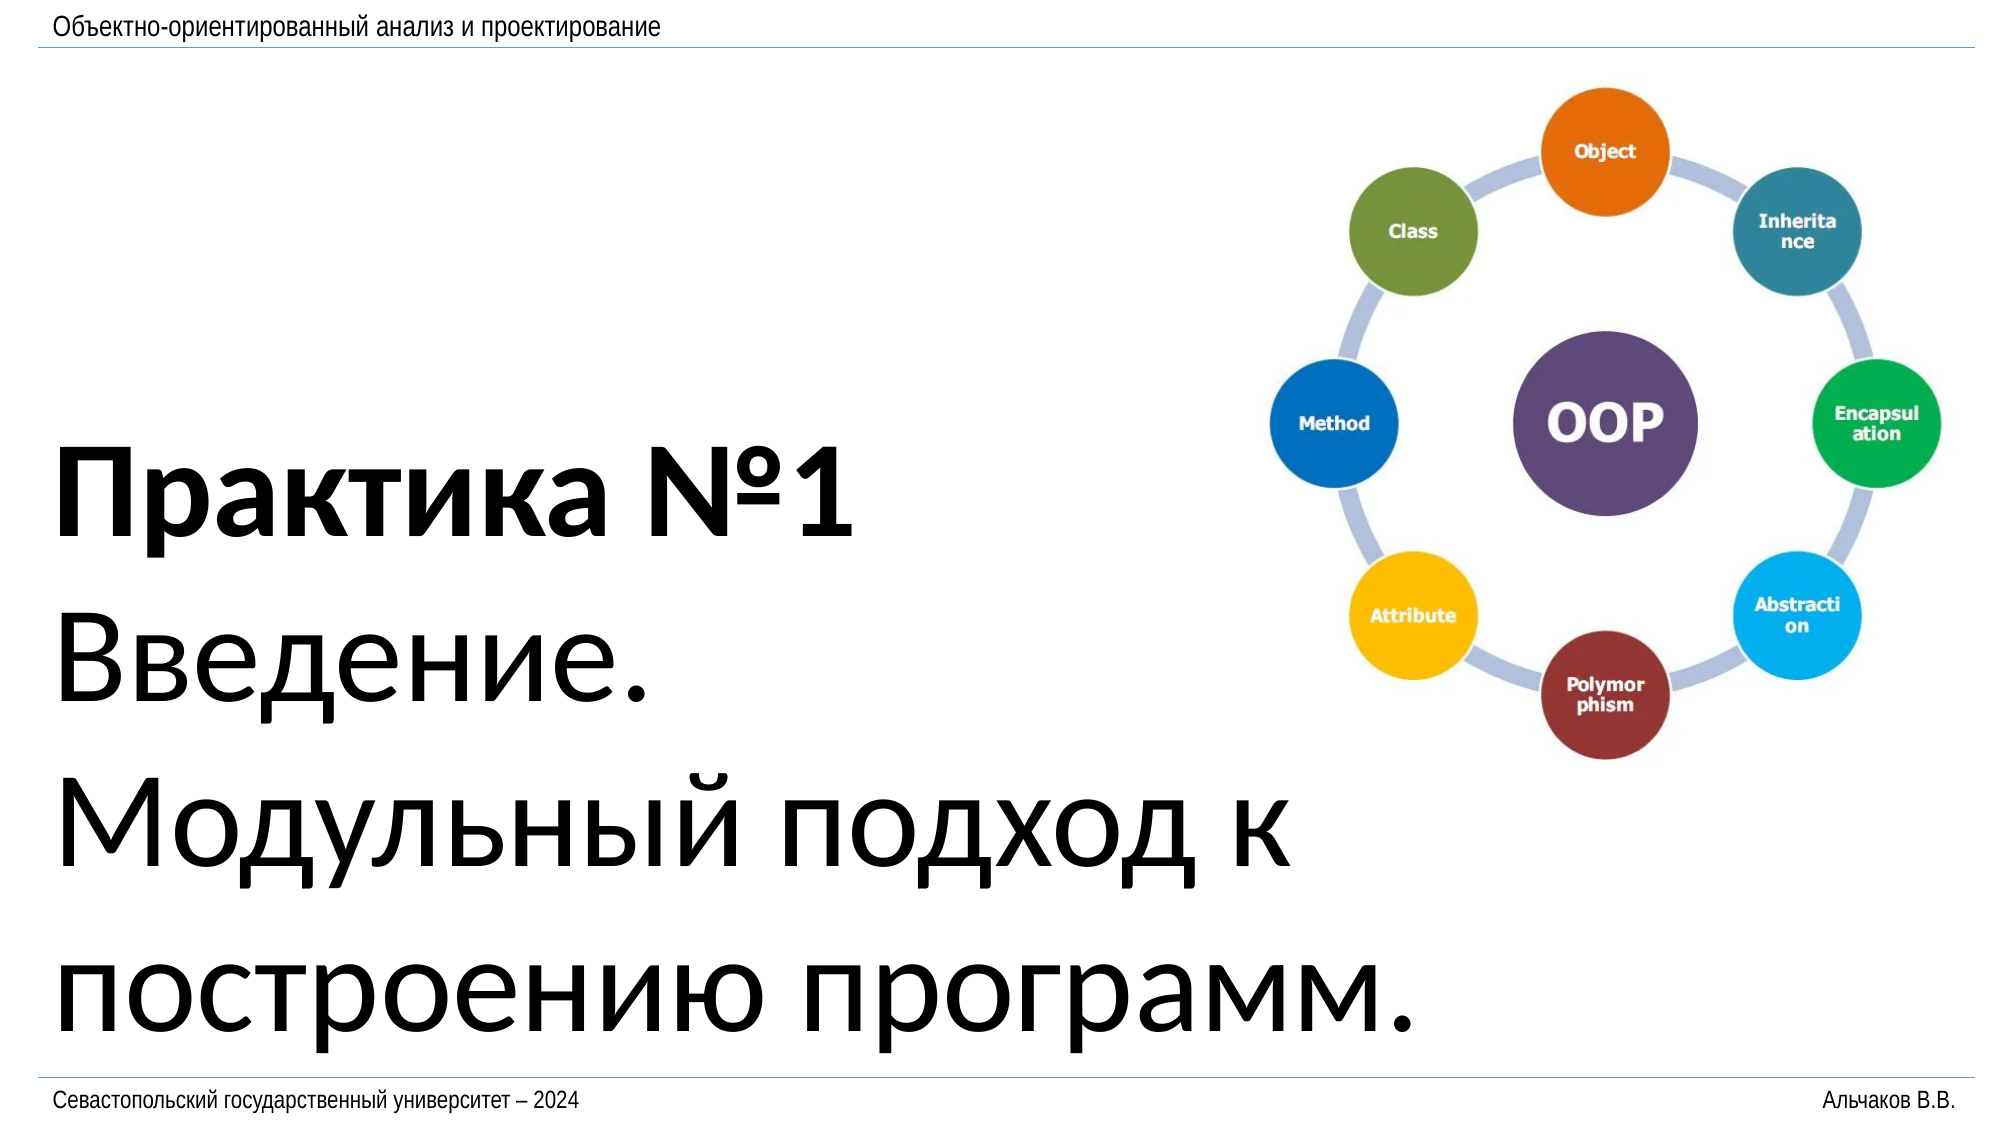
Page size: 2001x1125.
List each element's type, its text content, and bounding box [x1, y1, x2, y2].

text_box Севастопольский государственный университет – 2024 Альчаков В.В. [37, 1078, 1975, 1121]
picture [1242, 73, 1975, 768]
text_box Объектно-ориентированный анализ и проектирование [37, 0, 1975, 47]
text_box Практика №1 Введение. Модульный подход к построению программ. [37, 391, 1909, 1067]
